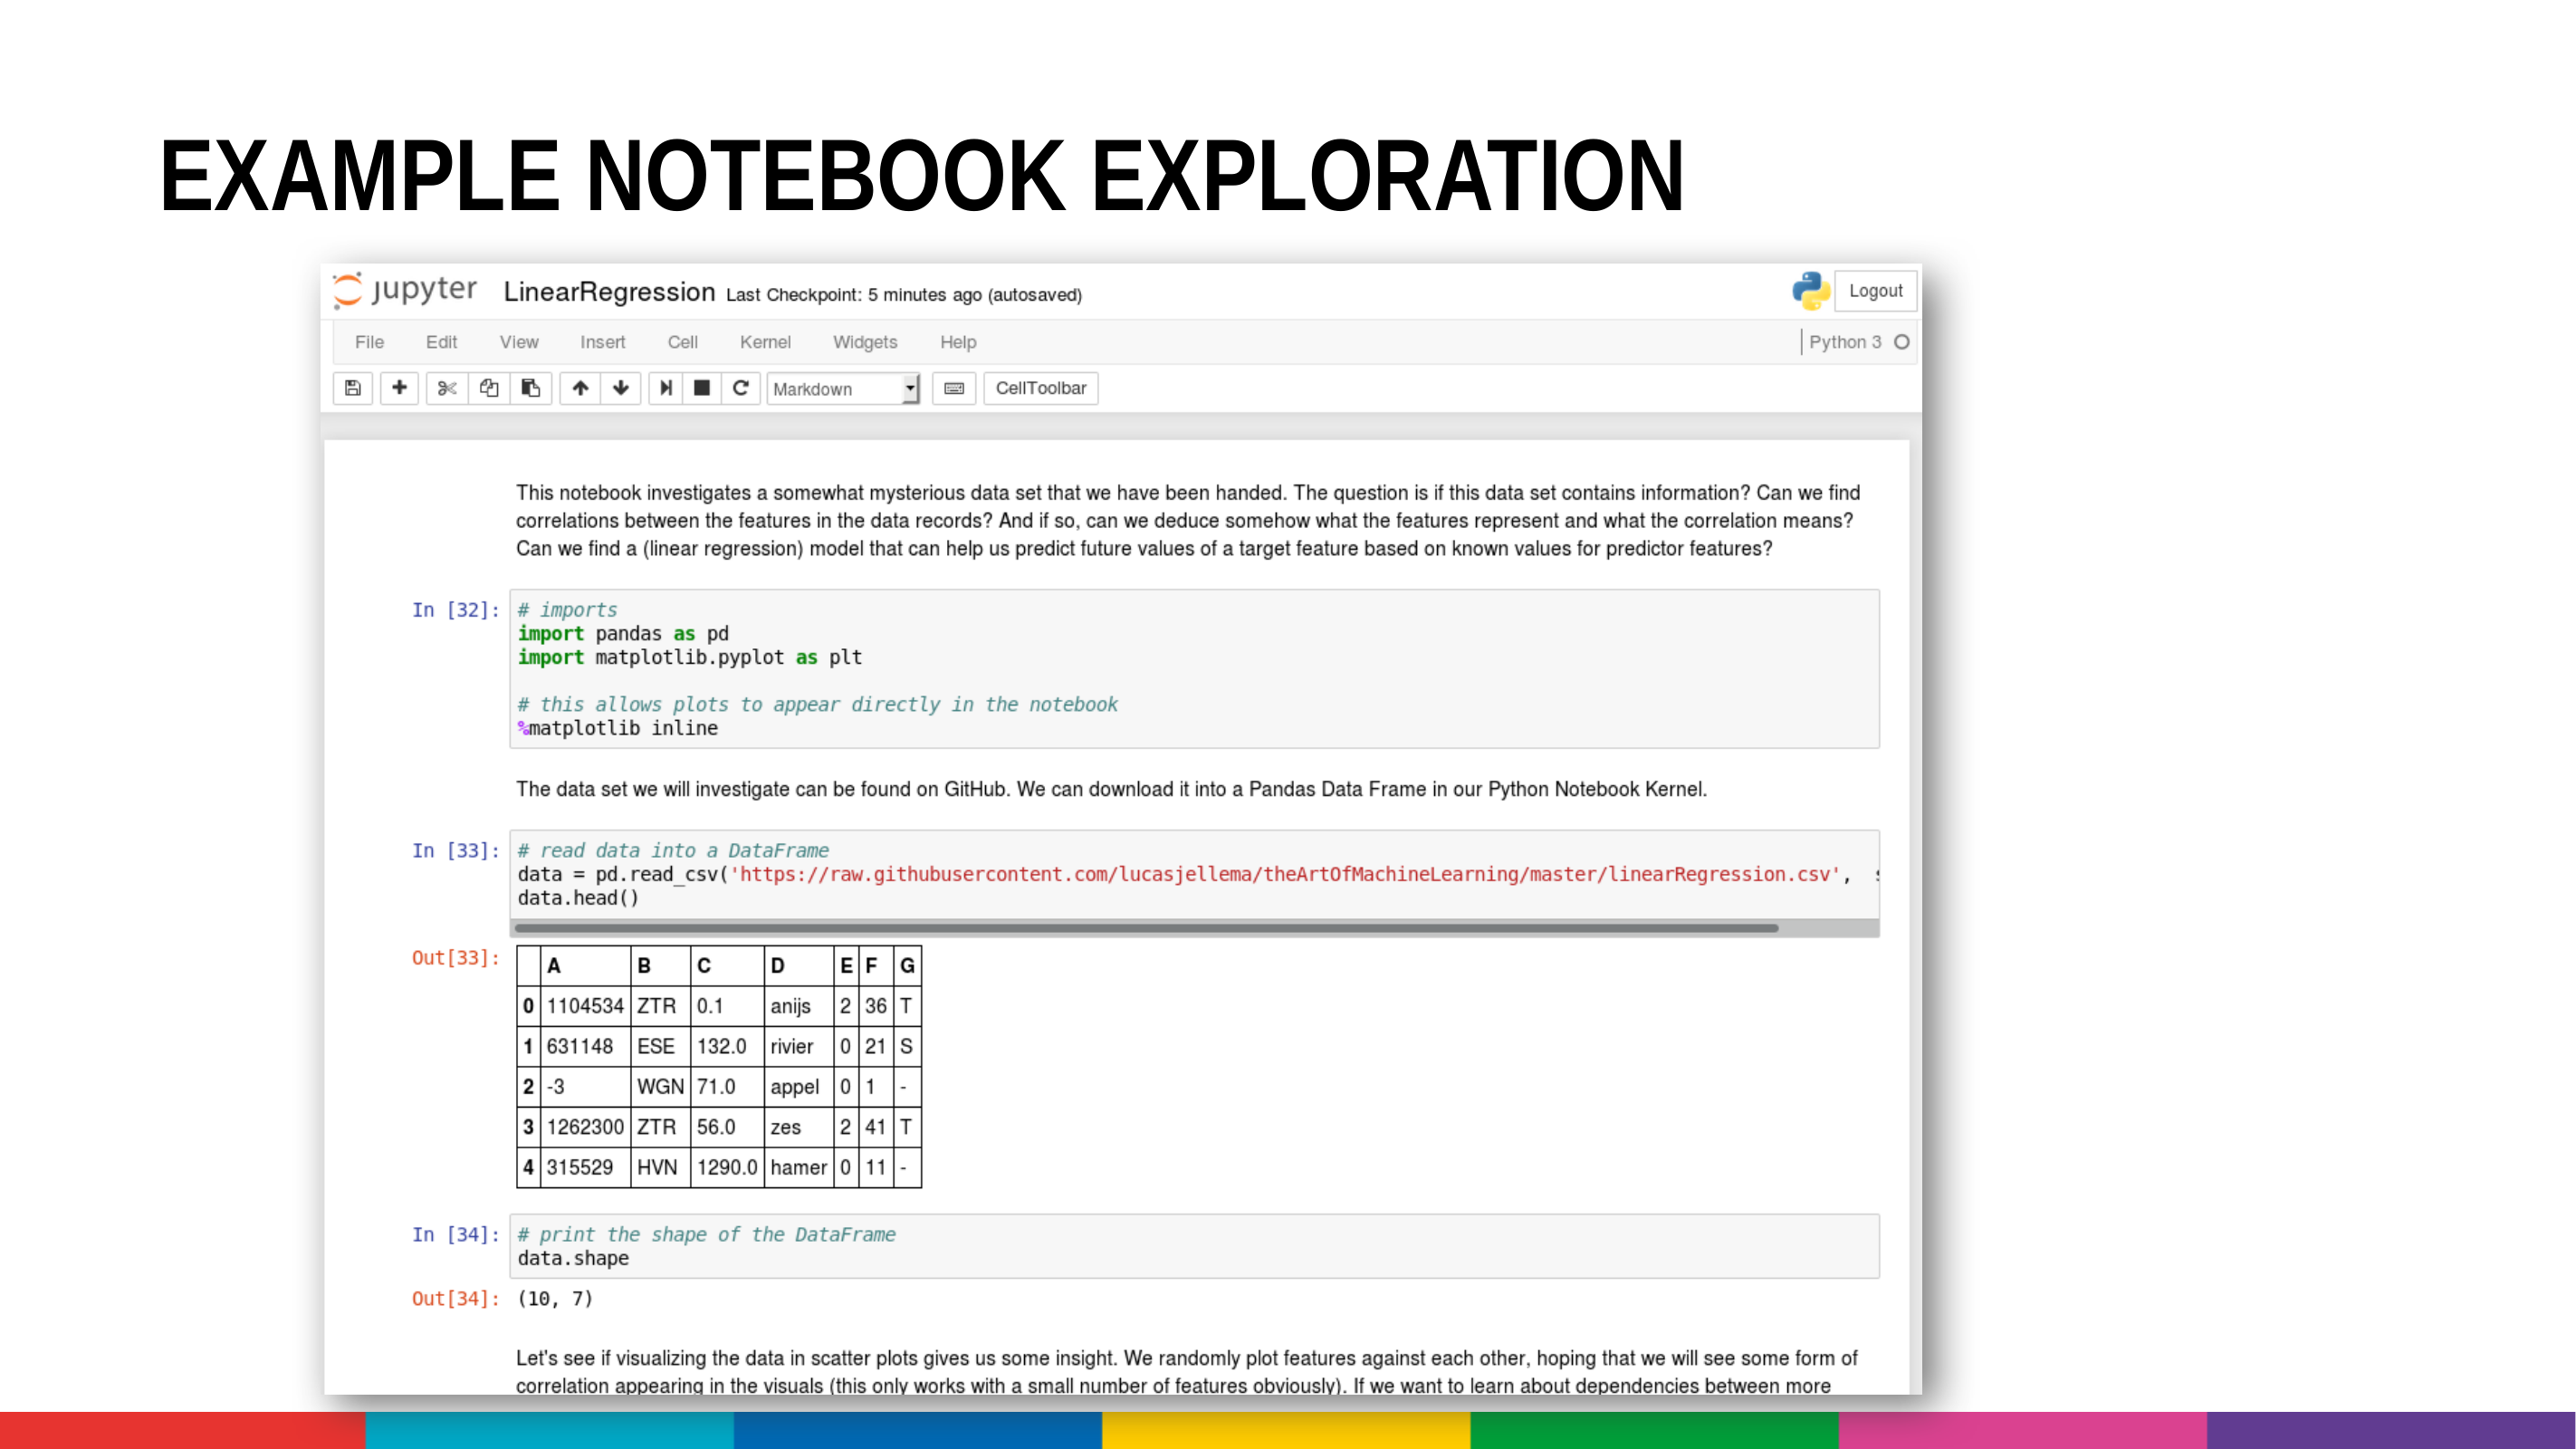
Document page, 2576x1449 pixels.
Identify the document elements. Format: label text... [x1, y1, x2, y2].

title Example notebook exploration [145, 125, 2059, 326]
picture [0, 1412, 733, 1449]
picture [735, 1412, 2576, 1449]
picture [321, 264, 1922, 1395]
